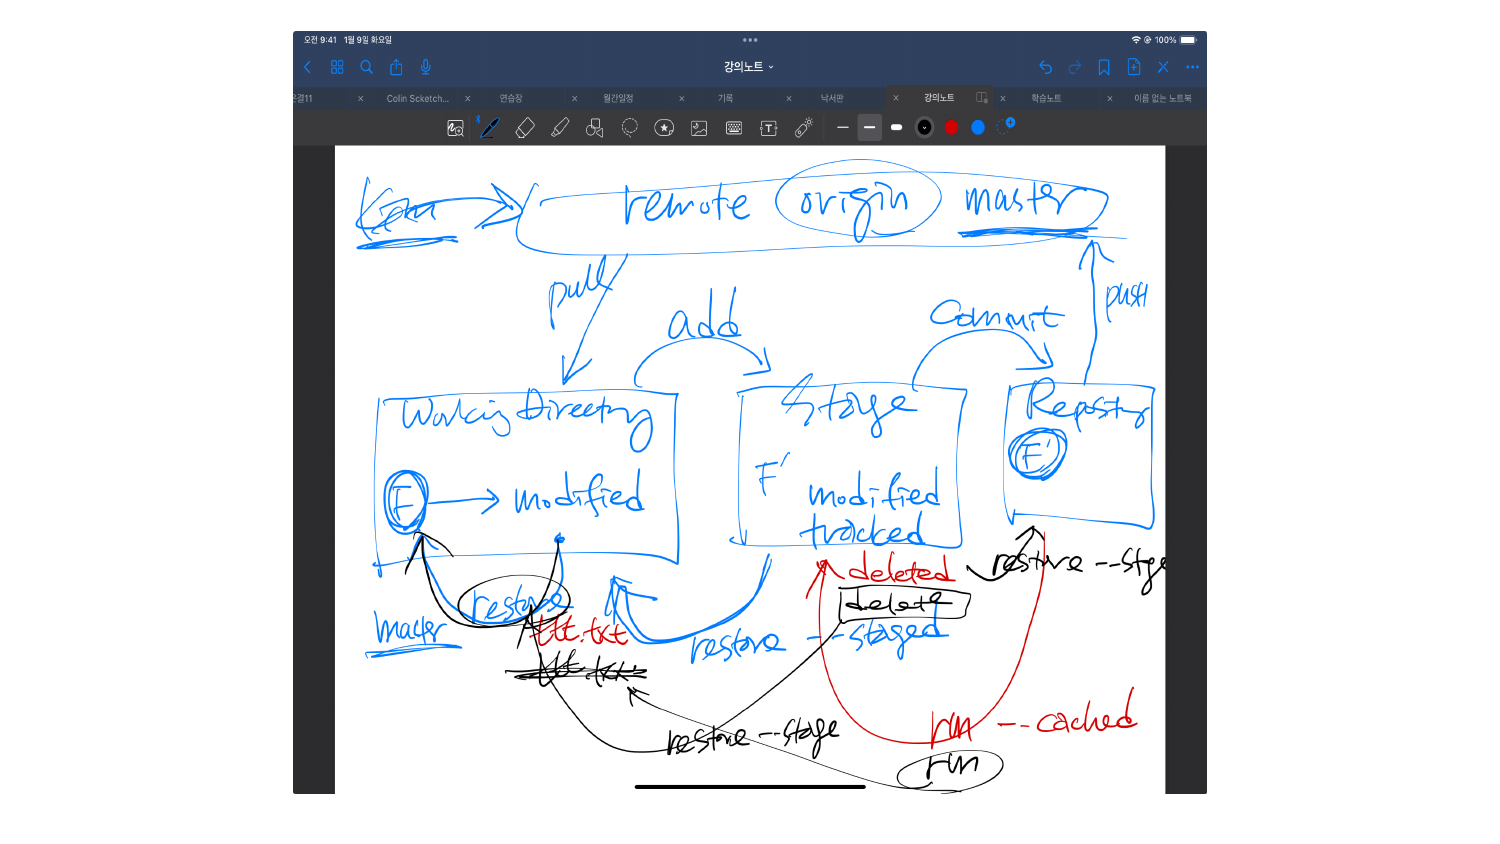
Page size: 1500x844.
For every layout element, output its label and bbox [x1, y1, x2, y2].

picture [293, 31, 1207, 794]
